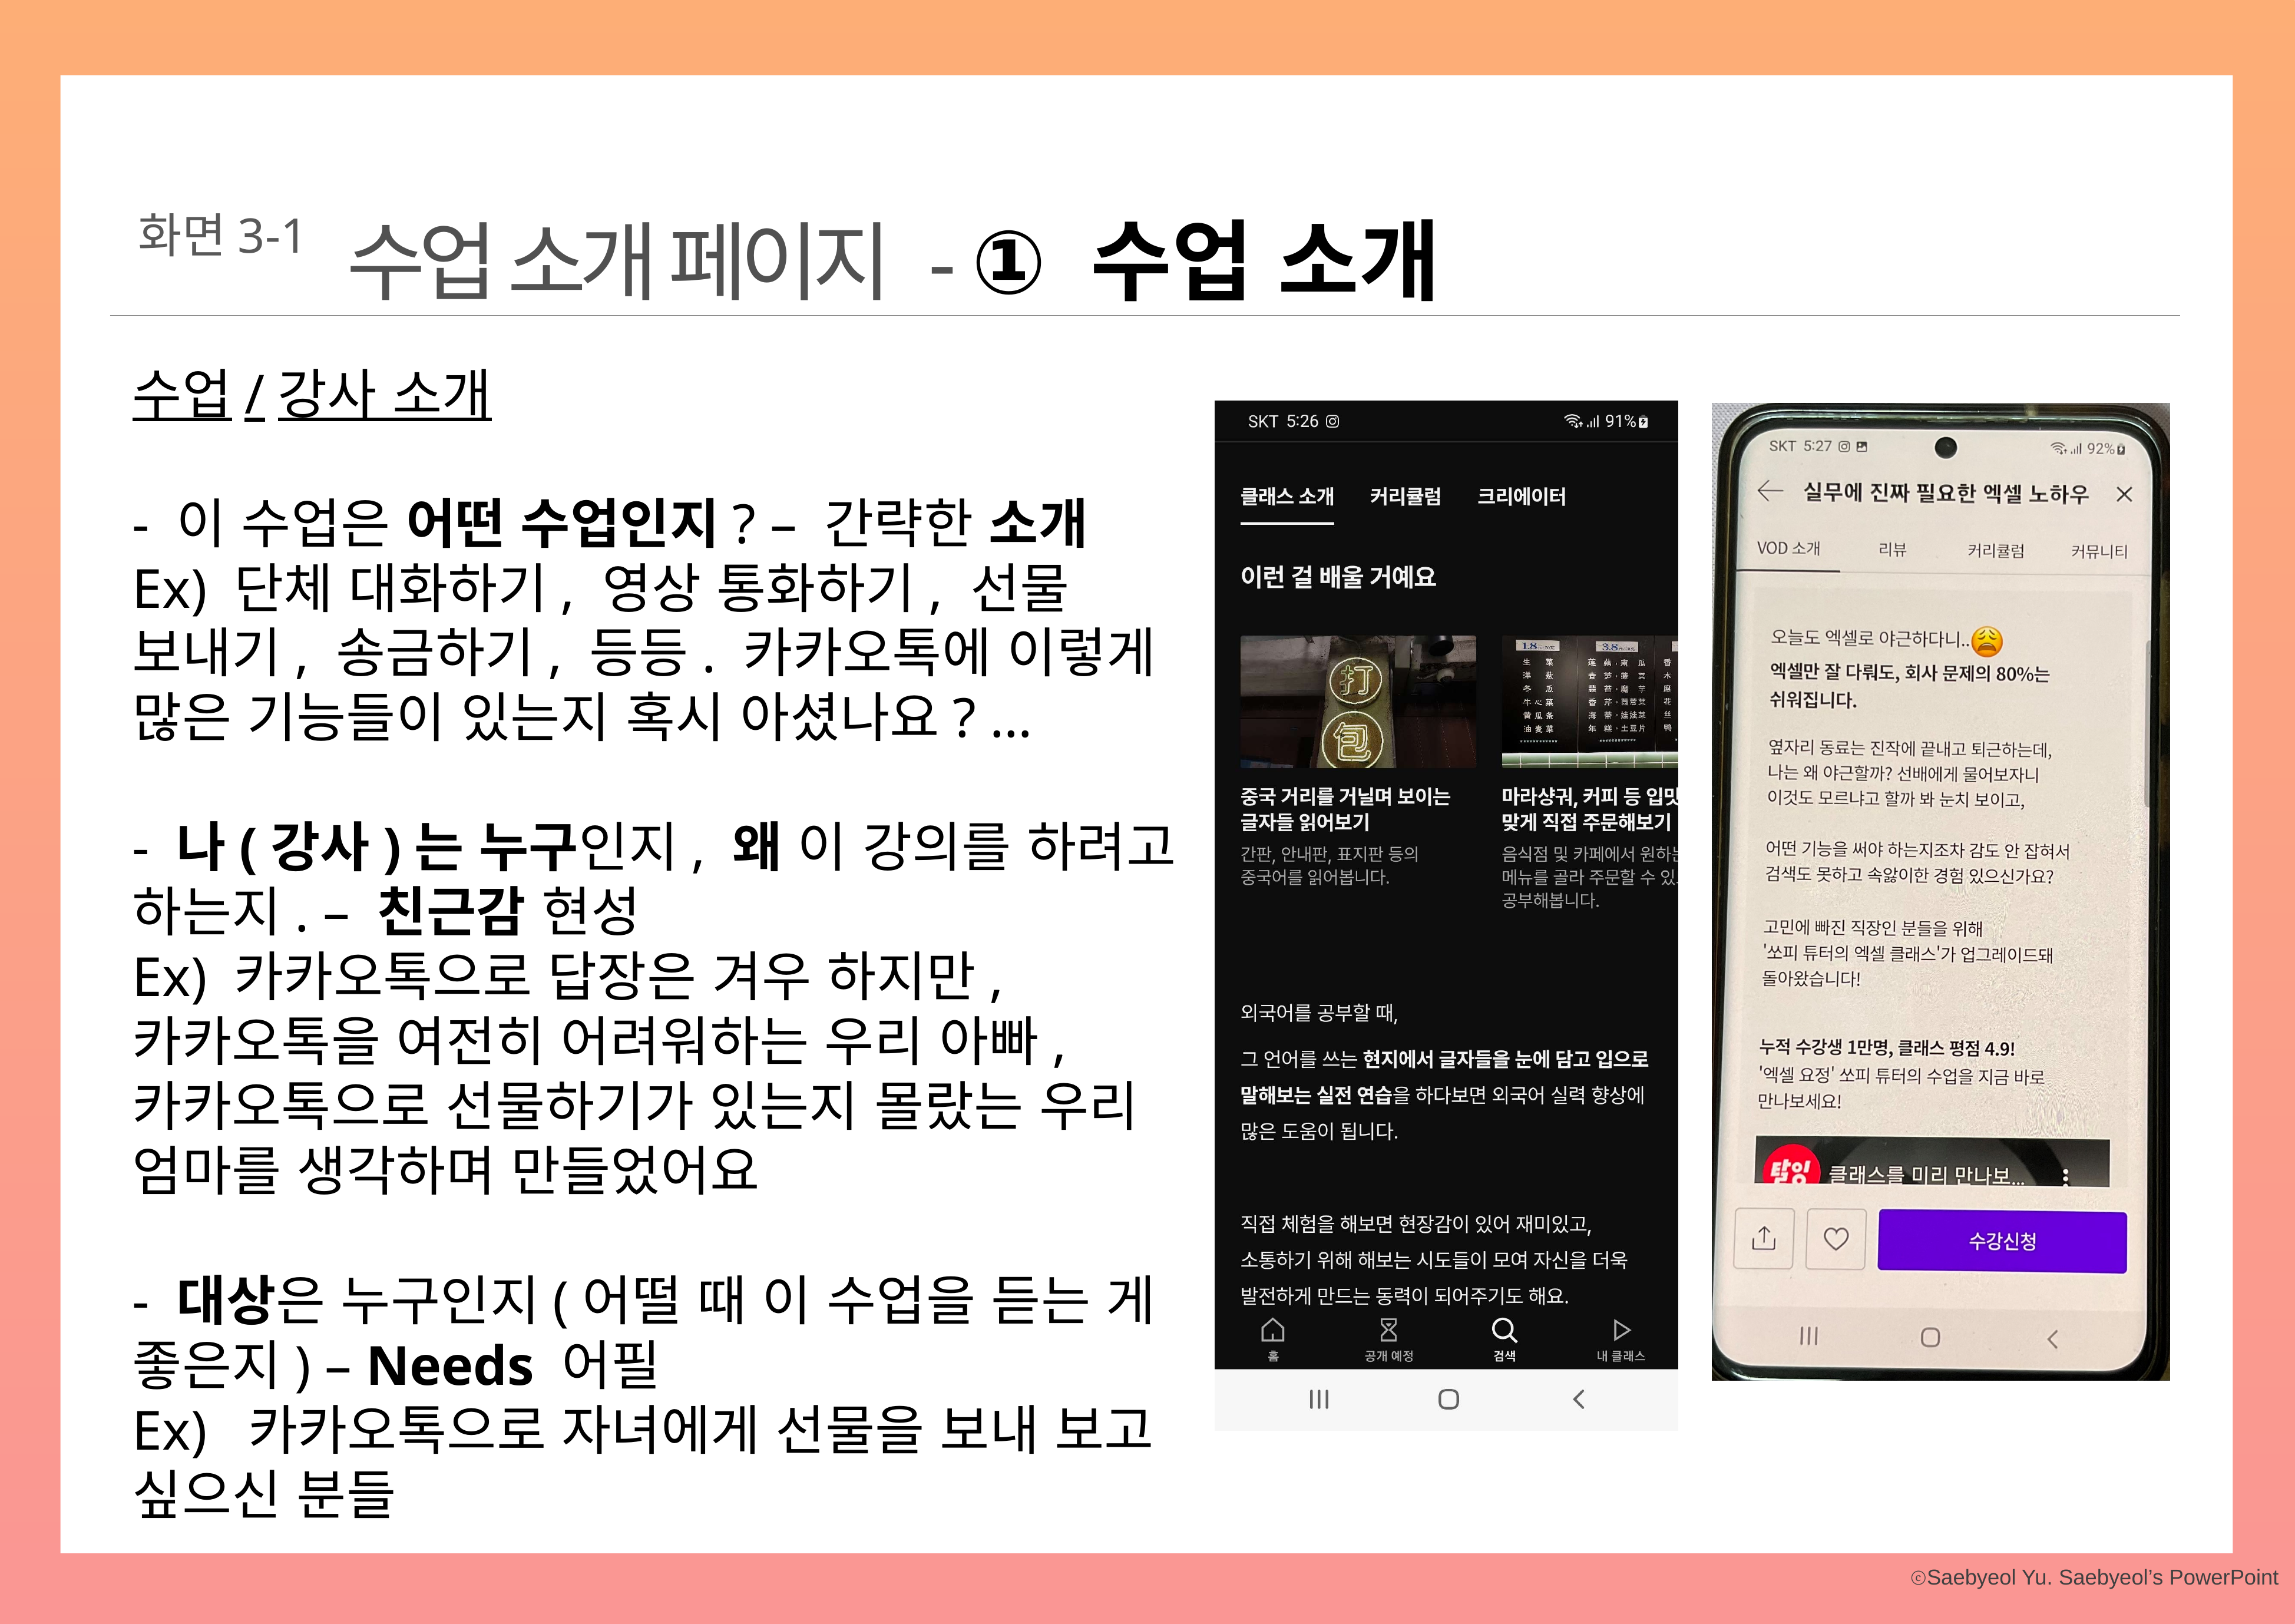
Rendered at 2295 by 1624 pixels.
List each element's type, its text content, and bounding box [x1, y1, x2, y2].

text_box 수업 소개 페이지 - ① 수업 소개 [338, 201, 1450, 419]
picture [1215, 401, 1678, 1431]
text_box 화면3-1 [130, 201, 317, 267]
text_box 수업/강사 소개 - 이 수업은 어떤 수업인지? – 간략한 소개 Ex) 단체 대화하기, 영상 통화하기, 선물 보내기, 송금하기, 등등. 카카오톡에 이렇게 많은 기능들이 있는지 혹시 아셨나요? … - 나(강사)는 누구인지, 왜 이 강의를 하려고 하는지. – 친근감 현성 Ex) 카카오톡으로 답장은 겨우 하지만, 카카오톡을 여전히 어려워하는 우리 아빠, 카카오톡으로 선물하기가 있는지 몰랐는 우리 엄마를 생각하며 만들었어요 - 대상은 누구인지(어떨 때 이 수업을 듣는 게 좋은지) – Needs 어필 Ex) 카카오톡으로 자녀에게 선물을 보내 보고 싶으신 분들 [123, 355, 1192, 1530]
picture [1712, 403, 2170, 1381]
